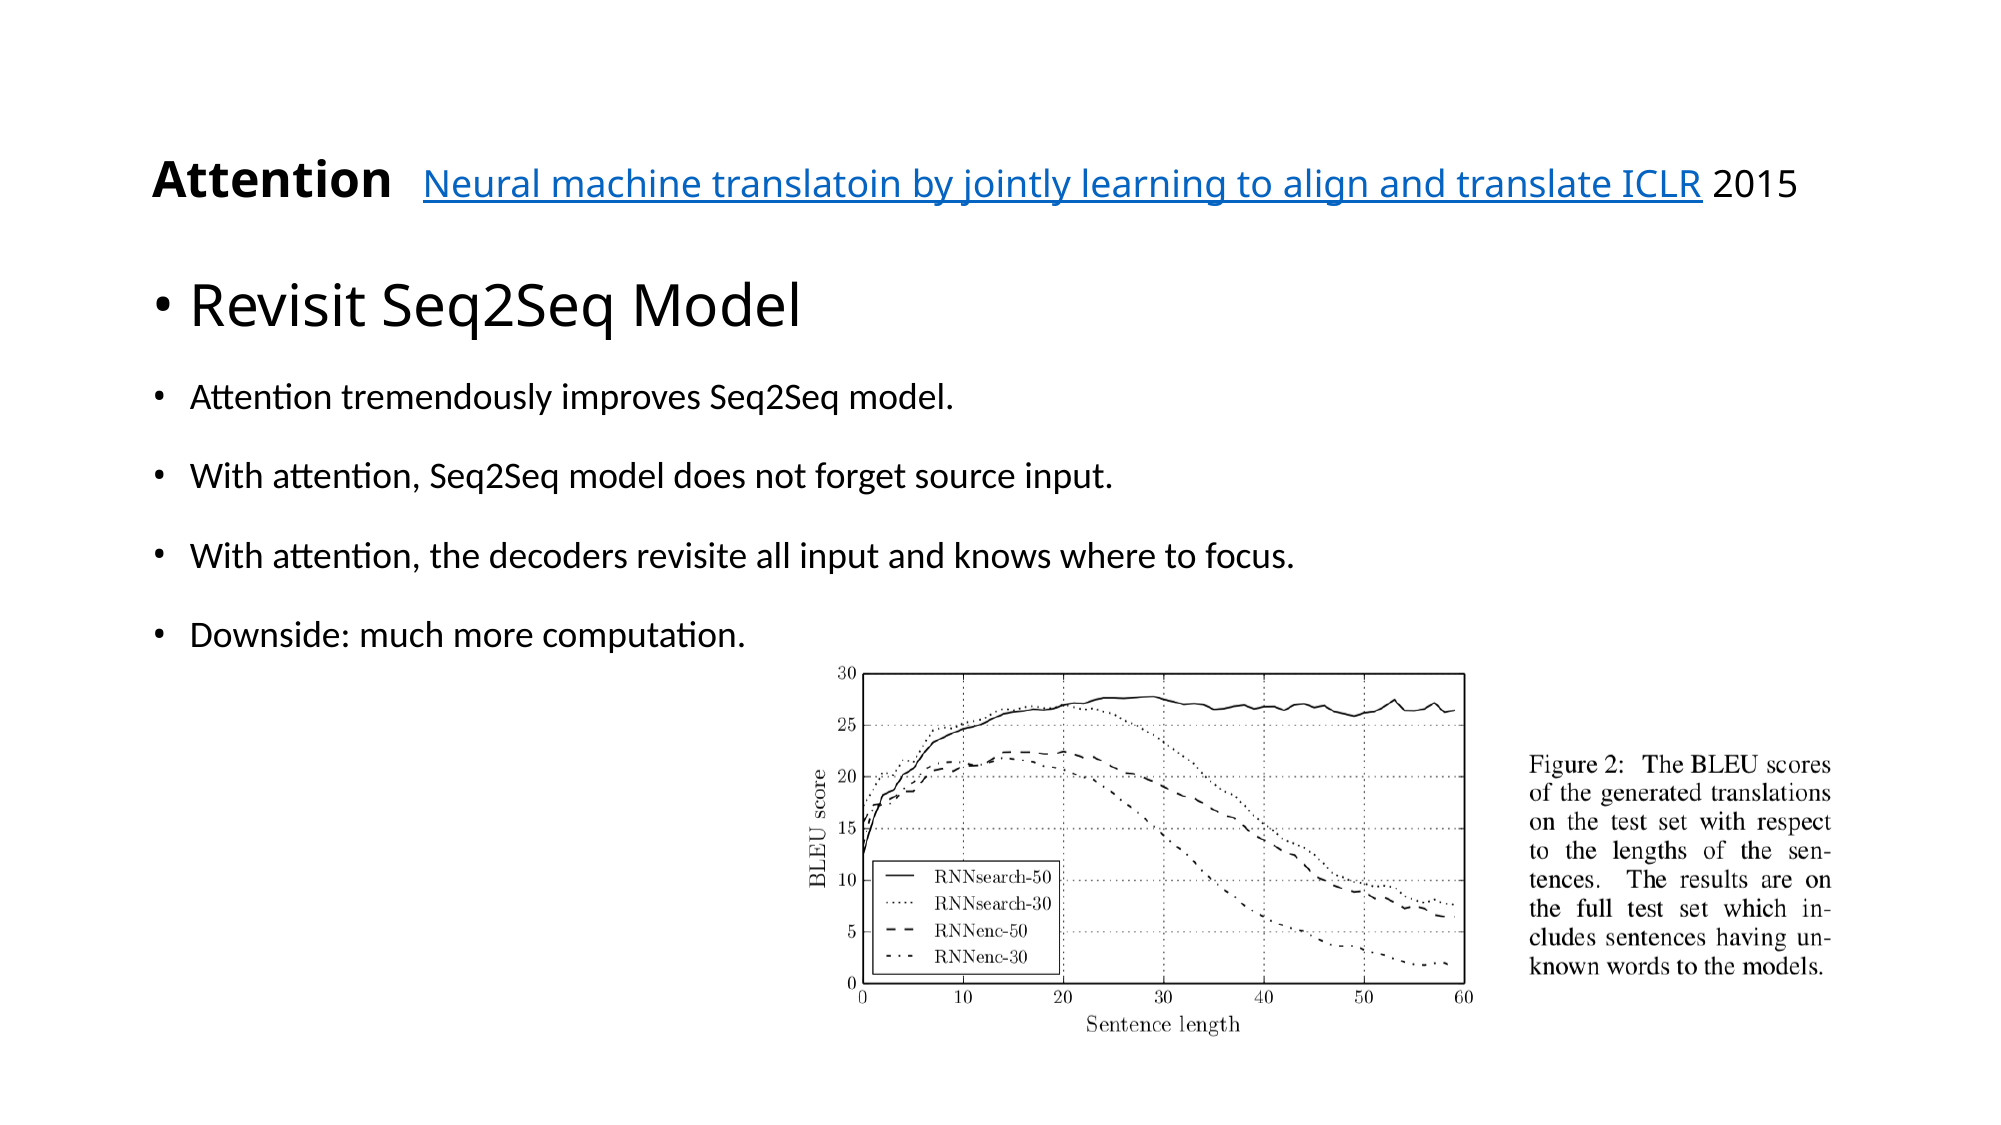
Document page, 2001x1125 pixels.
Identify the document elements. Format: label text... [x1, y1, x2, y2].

list Revisit Seq2Seq Model Attention tremendously improves Seq2Seq model. With attention, Seq2Seq model does not forget source input. With attention, the decoders revisite all input and knows where to focus. Downside: much more computation. [137, 239, 1863, 1014]
picture [766, 603, 1863, 1061]
title Attention Neural machine translatoin by jointly learning to align and translate ICLR 2015 [137, 59, 1863, 239]
